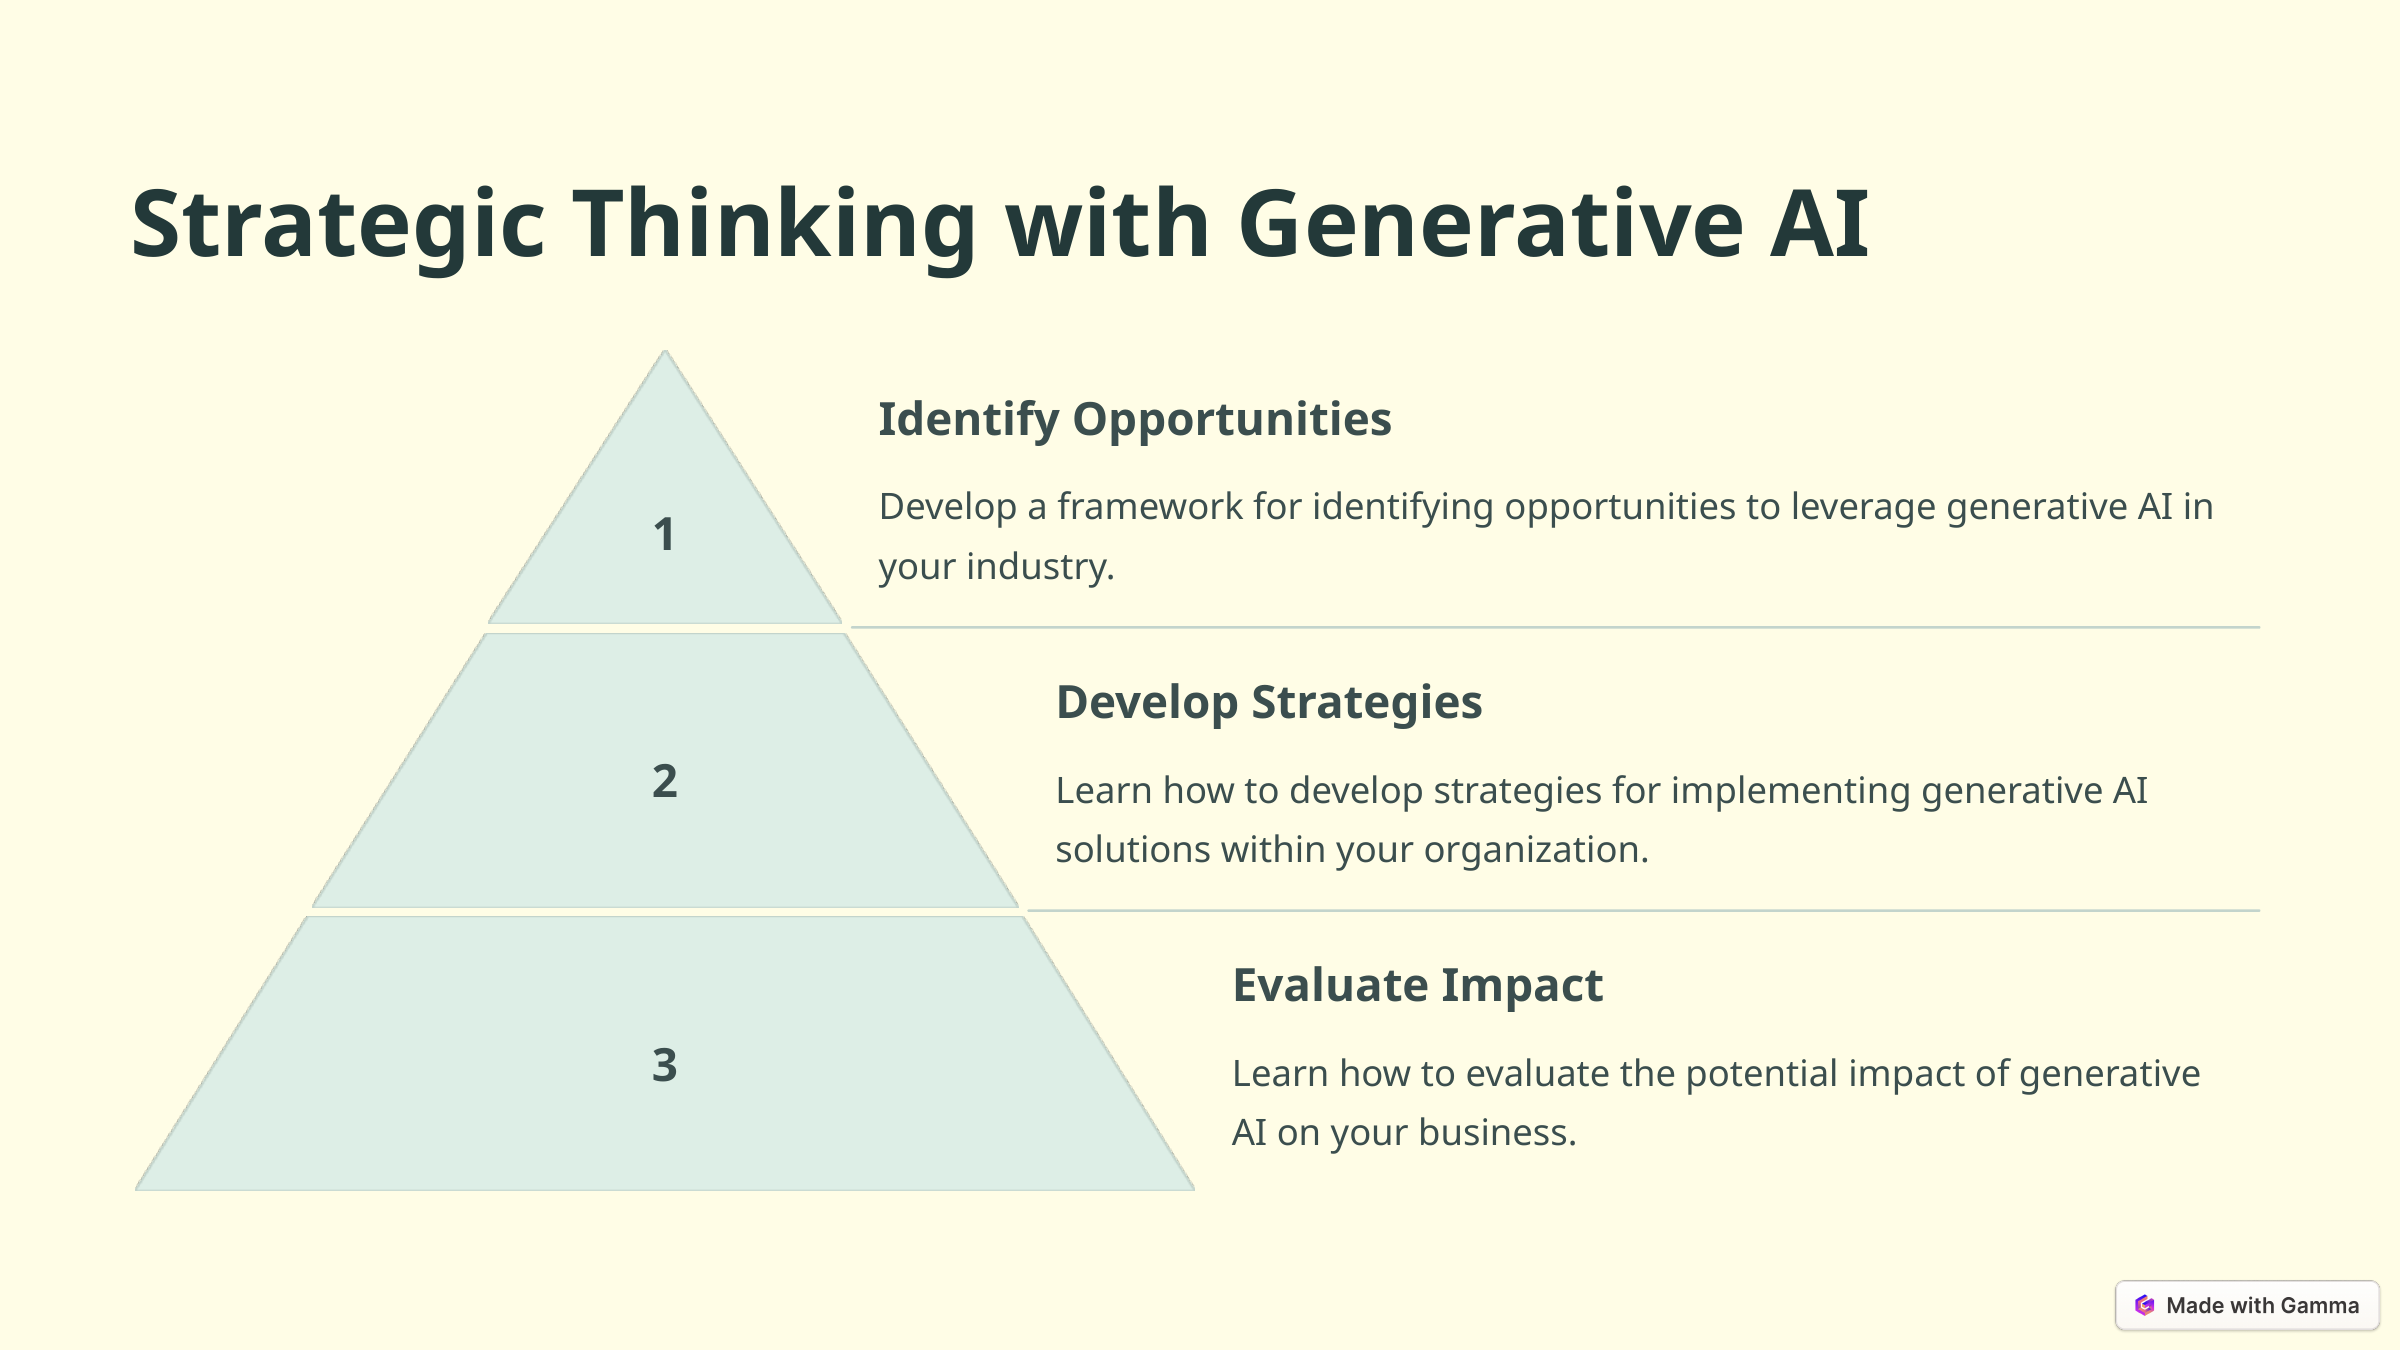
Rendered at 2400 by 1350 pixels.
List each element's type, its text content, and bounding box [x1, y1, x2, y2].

text_box Develop a framework for identifying opportunities to leverage generative AI in your industry. [878, 467, 2233, 587]
text_box Learn how to develop strategies for implementing generative AI solutions within your organization. [1055, 751, 2233, 871]
picture [135, 916, 1195, 1191]
text_box Develop Strategies [1055, 670, 1534, 729]
text_box Identify Opportunities [878, 387, 1436, 446]
text_box Evaluate Impact [1231, 953, 1697, 1012]
picture [2106, 1271, 2389, 1339]
text_box Learn how to evaluate the potential impact of generative AI on your business. [1231, 1034, 2233, 1154]
text_box Strategic Thinking with Generative AI [130, 159, 2000, 276]
picture [311, 633, 1019, 908]
picture [488, 350, 842, 624]
